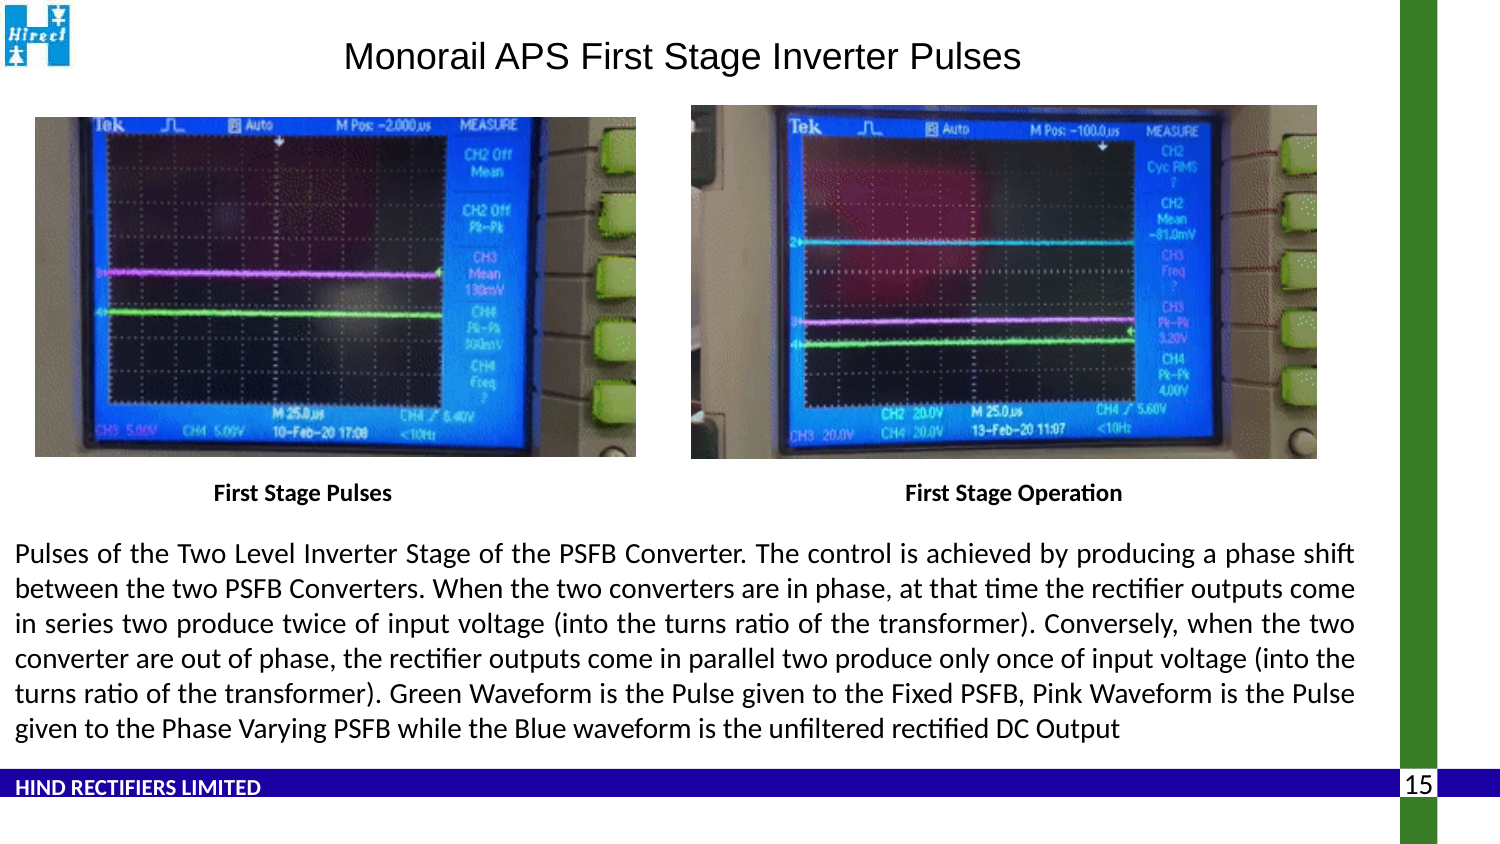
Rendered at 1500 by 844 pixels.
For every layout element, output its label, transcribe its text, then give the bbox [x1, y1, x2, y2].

picture [34, 116, 637, 458]
text_box [277, 768, 1400, 797]
text_box First Stage Operation [890, 468, 1196, 514]
text_box HIND RECTIFIERS LIMITED [0, 764, 277, 807]
text_box [1438, 768, 1500, 797]
picture [0, 0, 76, 69]
picture [691, 105, 1317, 459]
text_box First Stage Pulses [199, 468, 411, 514]
text_box Monorail APS First Stage Inverter Pulses [328, 24, 1038, 85]
text_box Pulses of the Two Level Inverter Stage of the PSFB Converter. The control is achieved by producing a phase shift between the two PSFB Converters. When the two converters are in phase, at that time the rectifier outputs come in series two produce twice of input voltage (into the turns ratio of the transformer). Conversely, when the two converter are out of phase, the rectifier outputs come in parallel two produce only once of input voltage (into the turns ratio of the transformer). Green Waveform is the Pulse given to the Fixed PSFB, Pink Waveform is the Pulse given to the Phase Varying PSFB while the Blue waveform is the unfiltered rectified DC Output [0, 527, 1372, 752]
text_box 15 [1400, 768, 1438, 797]
text_box [1400, 797, 1438, 844]
text_box [1400, 0, 1438, 768]
